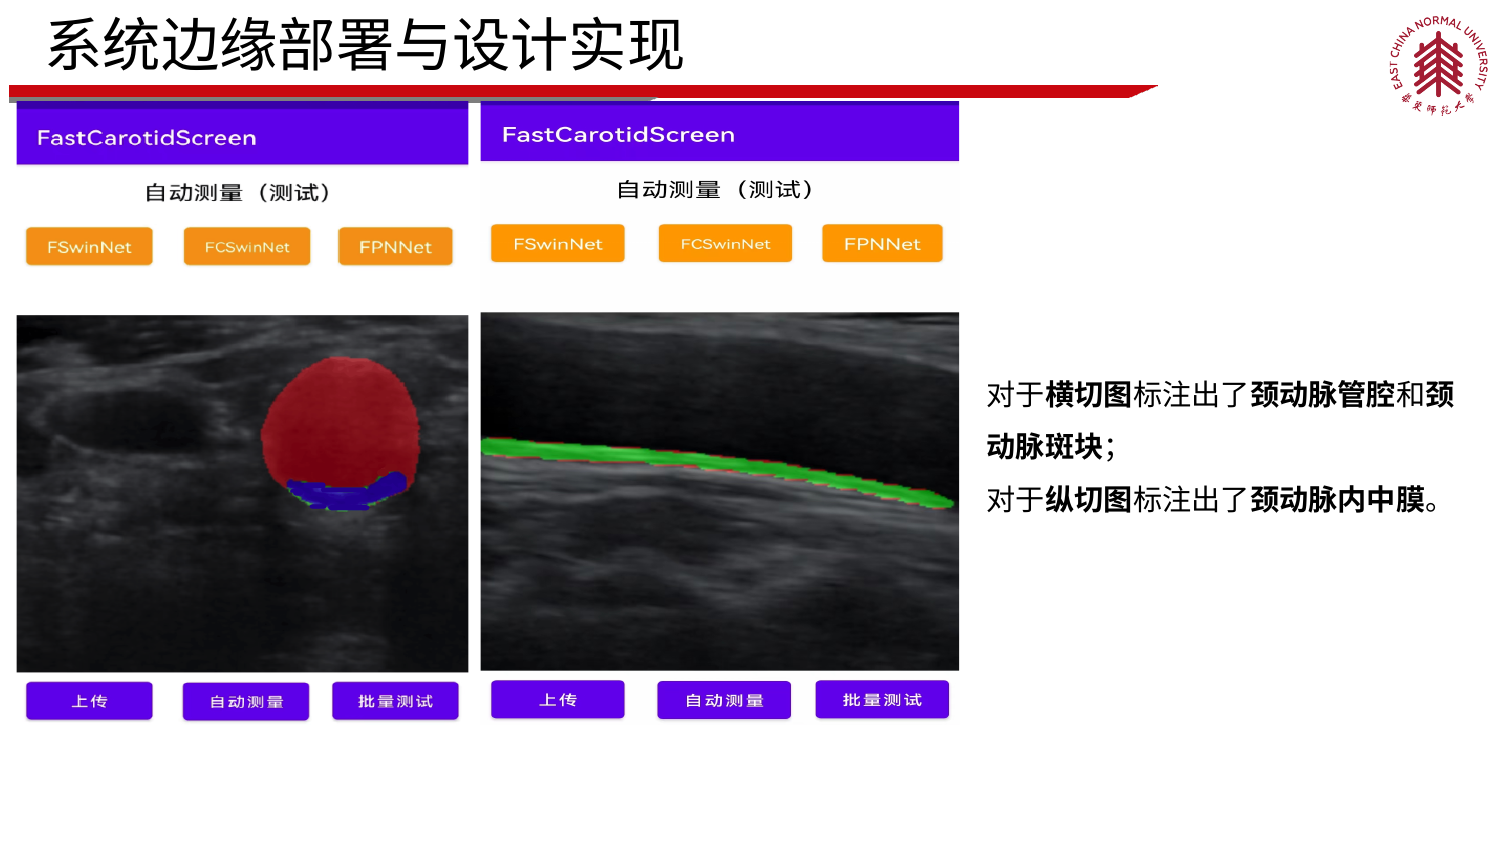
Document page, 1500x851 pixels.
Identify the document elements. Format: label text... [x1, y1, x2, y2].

picture [9, 85, 1158, 725]
text_box 对于横切图标注出了颈动脉管腔和颈动脉斑块； 对于纵切图标注出了颈动脉内中膜。 [971, 351, 1484, 524]
text_box 系统边缘部署与设计实现 [30, 0, 1045, 86]
picture [1389, 16, 1500, 116]
